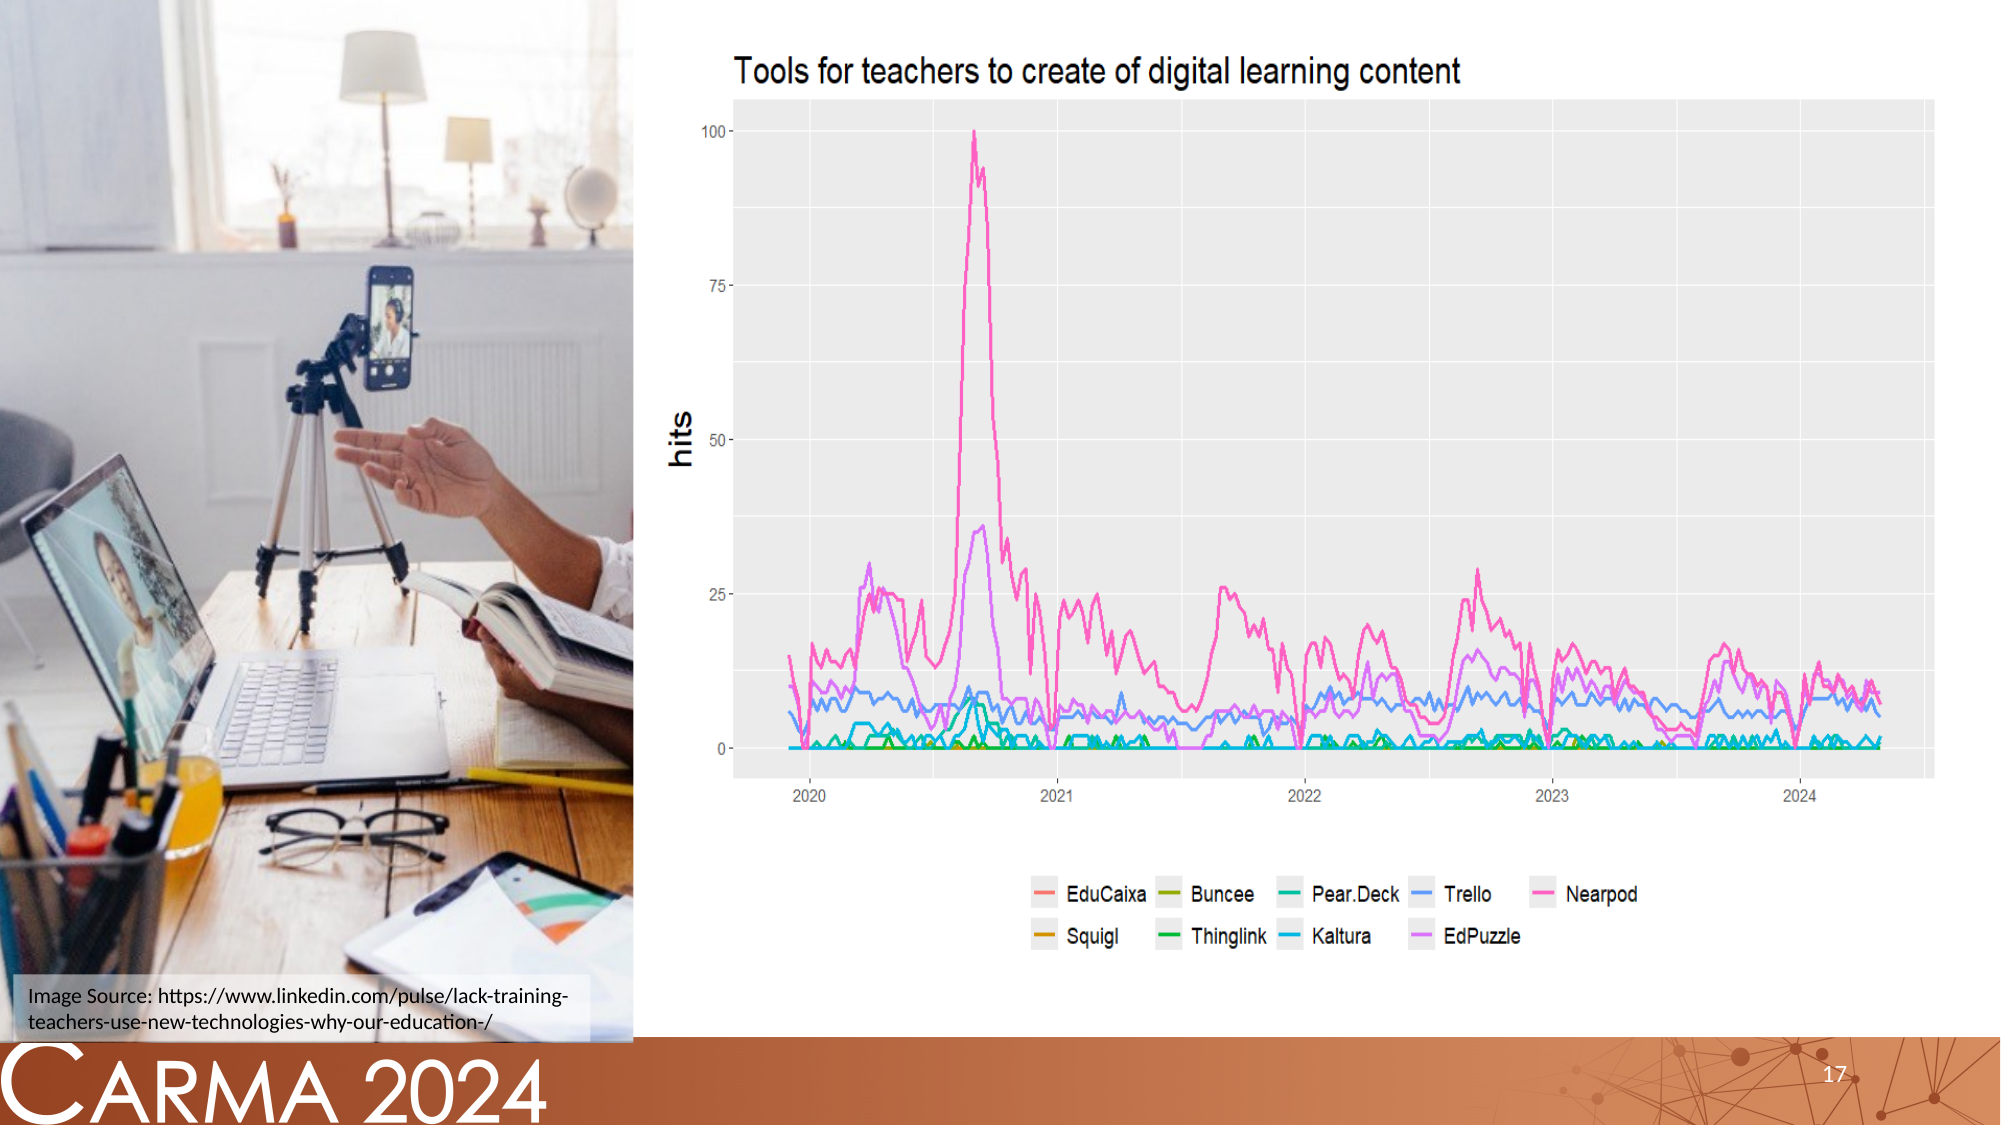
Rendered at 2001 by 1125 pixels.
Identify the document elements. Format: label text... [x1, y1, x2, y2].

picture [0, 0, 2001, 1125]
slide_number 17 [1412, 1042, 1863, 1103]
